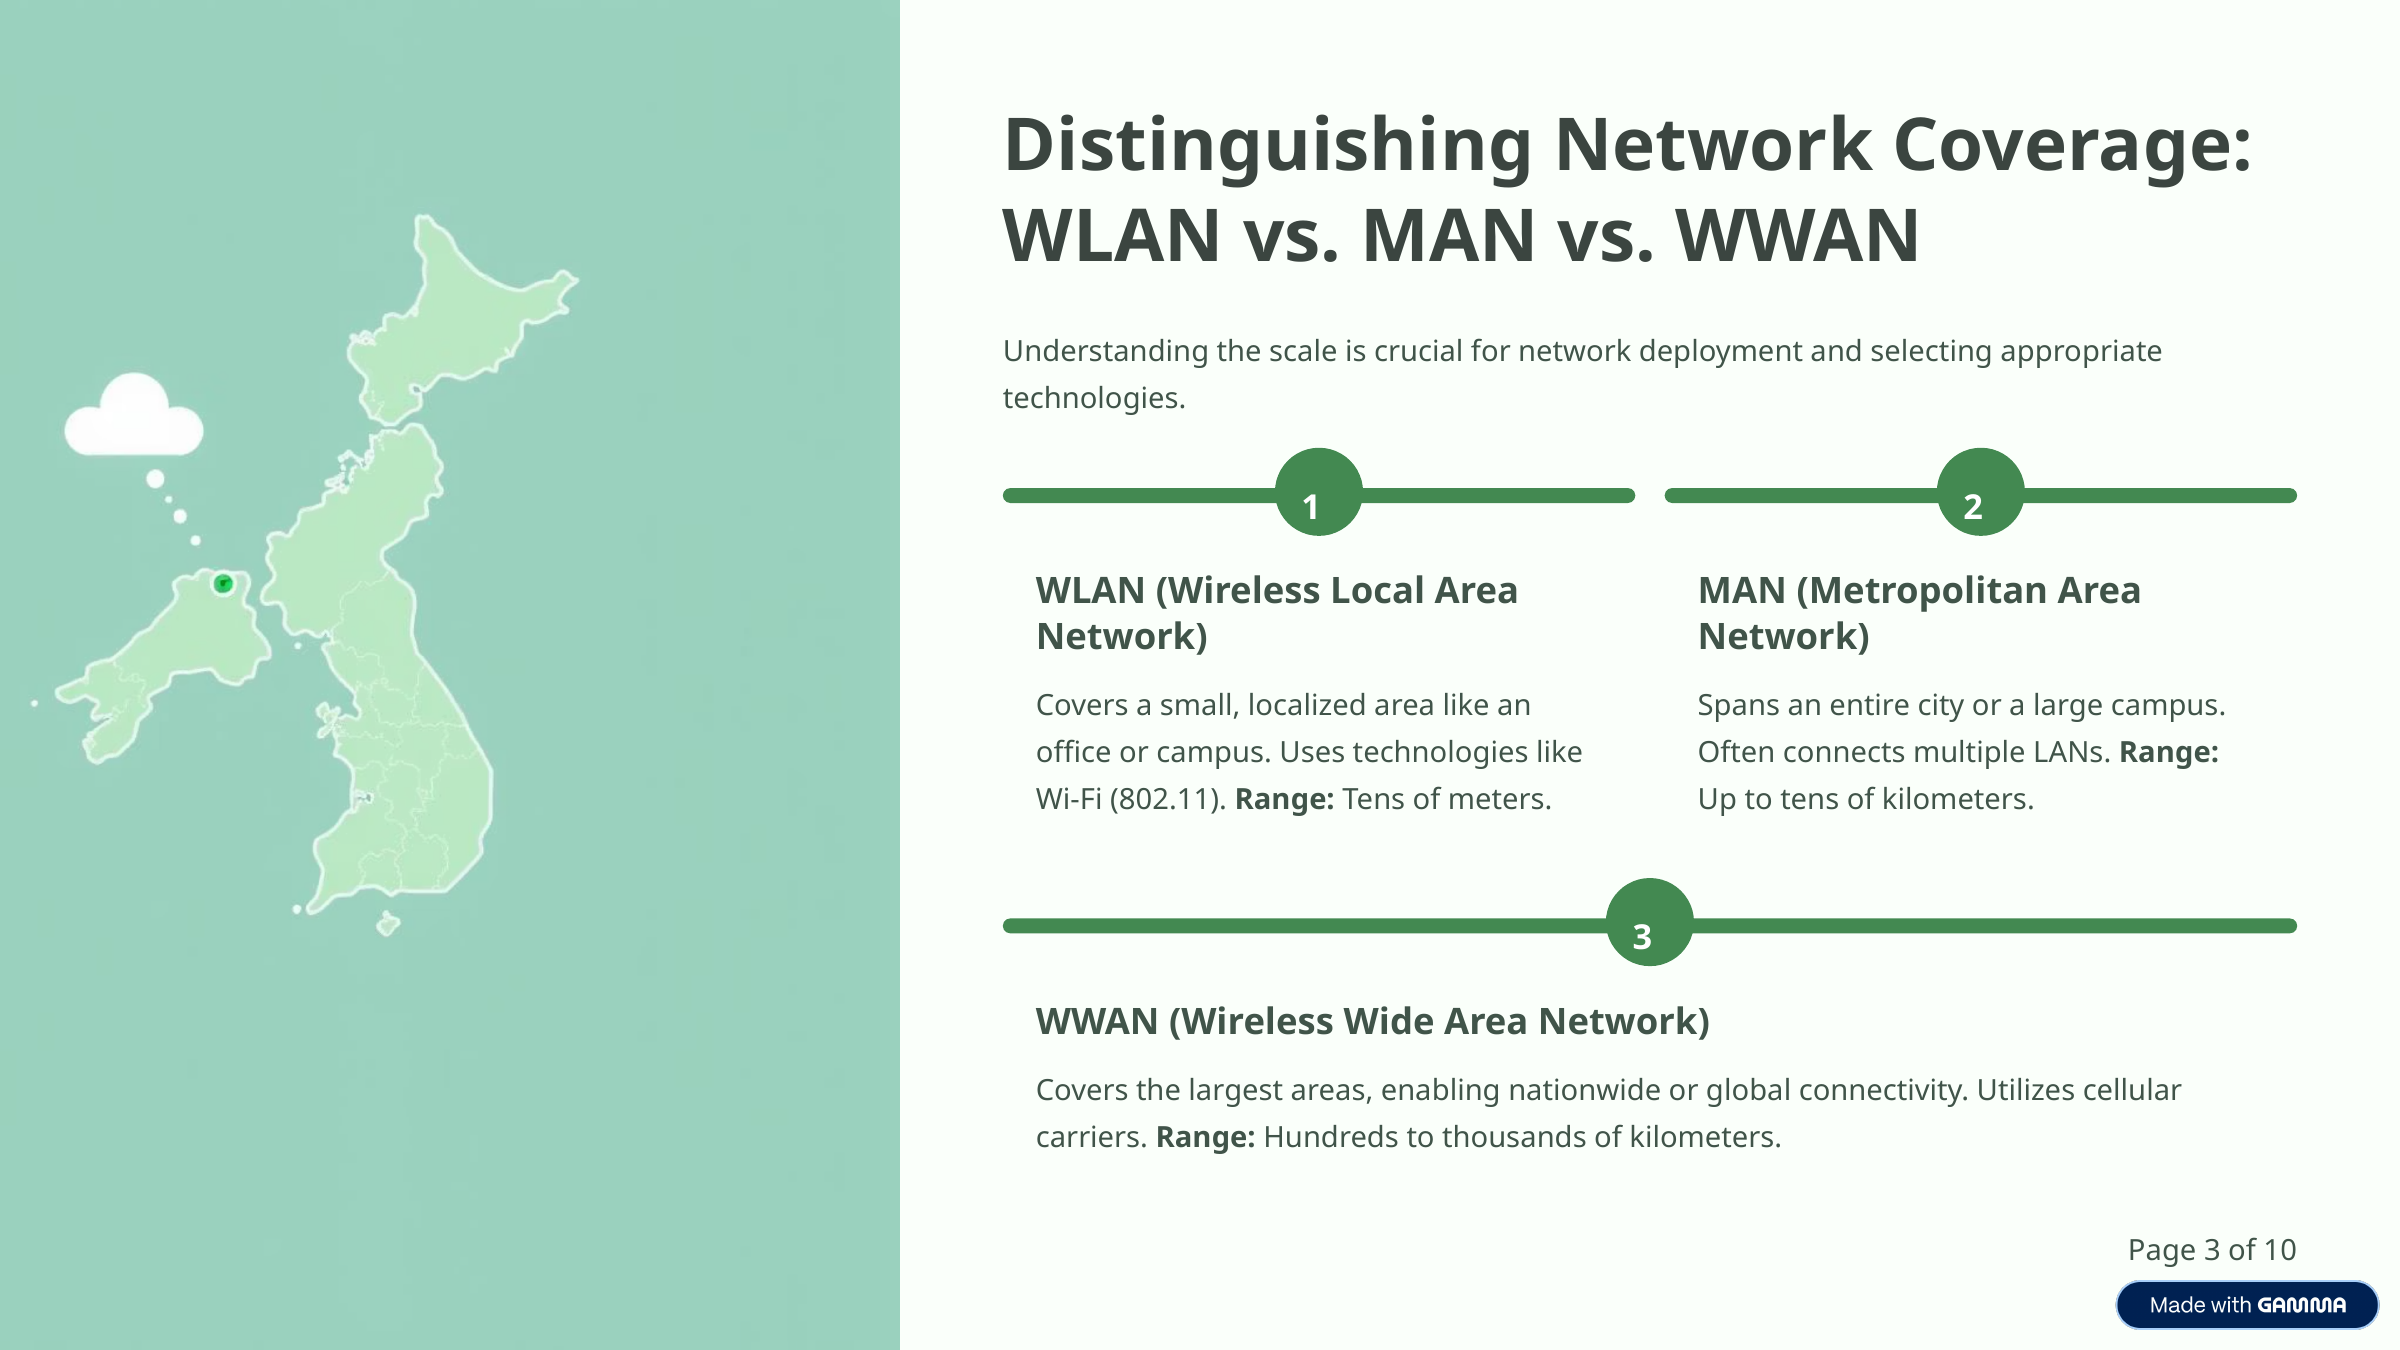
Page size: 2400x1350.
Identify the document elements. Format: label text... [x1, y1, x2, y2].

text_box [1664, 488, 1938, 504]
text_box [1002, 931, 2298, 1187]
text_box Covers the largest areas, enabling nationwide or global connectivity. Utilizes cellular carriers. Range: Hundreds to thousands of kilometers. [1035, 1059, 2264, 1153]
text_box [1664, 501, 2298, 849]
text_box [1002, 918, 1607, 934]
text_box Covers a small, localized area like an office or campus. Uses technologies like Wi-Fi (802.11). Range: Tens of meters. [1035, 674, 1603, 816]
text_box 1 [1301, 469, 1337, 514]
text_box [1693, 918, 2298, 934]
text_box 3 [1632, 900, 1668, 945]
text_box Understanding the scale is crucial for network deployment and selecting appropriate technologies. [1002, 320, 2298, 415]
picture [0, 0, 900, 1350]
text_box [1002, 488, 1276, 504]
text_box Spans an entire city or a large campus. Often connects multiple LANs. Range: Up to tens of kilometers. [1697, 674, 2264, 816]
picture [2106, 1271, 2389, 1339]
text_box [1274, 447, 1364, 536]
text_box WWAN (Wireless Wide Area Network) [1035, 995, 1739, 1042]
text_box MAN (Metropolitan Area Network) [1697, 565, 2264, 657]
text_box [1362, 488, 1636, 504]
text_box 2 [1963, 469, 1999, 514]
text_box Distinguishing Network Coverage: WLAN vs. MAN vs. WWAN [1002, 93, 2298, 277]
text_box WLAN (Wireless Local Area Network) [1035, 565, 1603, 657]
text_box [2024, 488, 2298, 504]
text_box Page 3 of 10 [1002, 1219, 2298, 1257]
text_box [1936, 447, 2025, 536]
text_box [1605, 878, 1694, 967]
text_box [1002, 501, 1636, 849]
